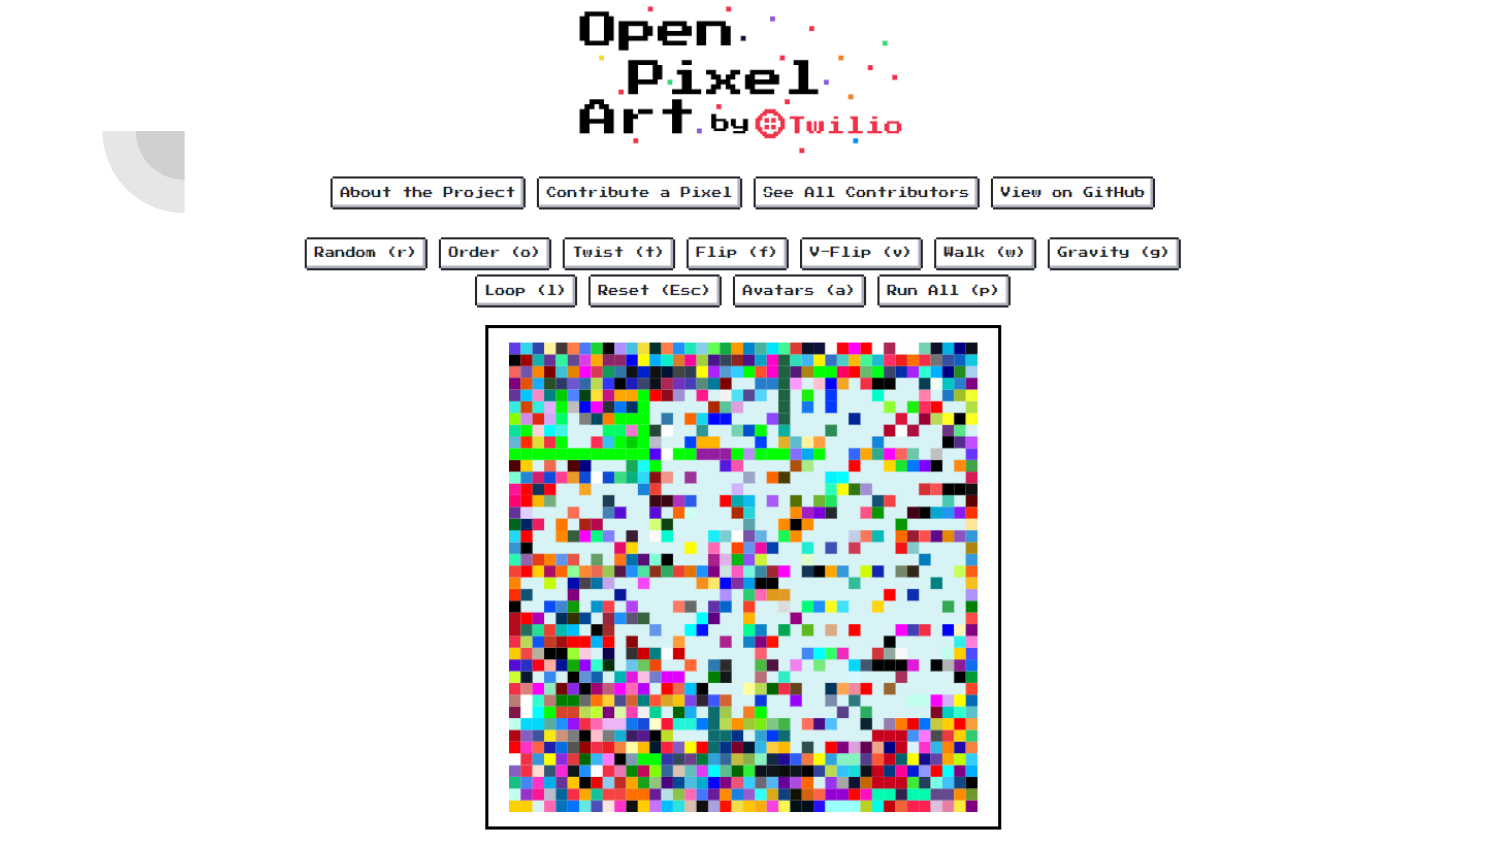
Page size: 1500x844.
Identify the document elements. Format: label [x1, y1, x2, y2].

picture [281, 0, 1219, 844]
